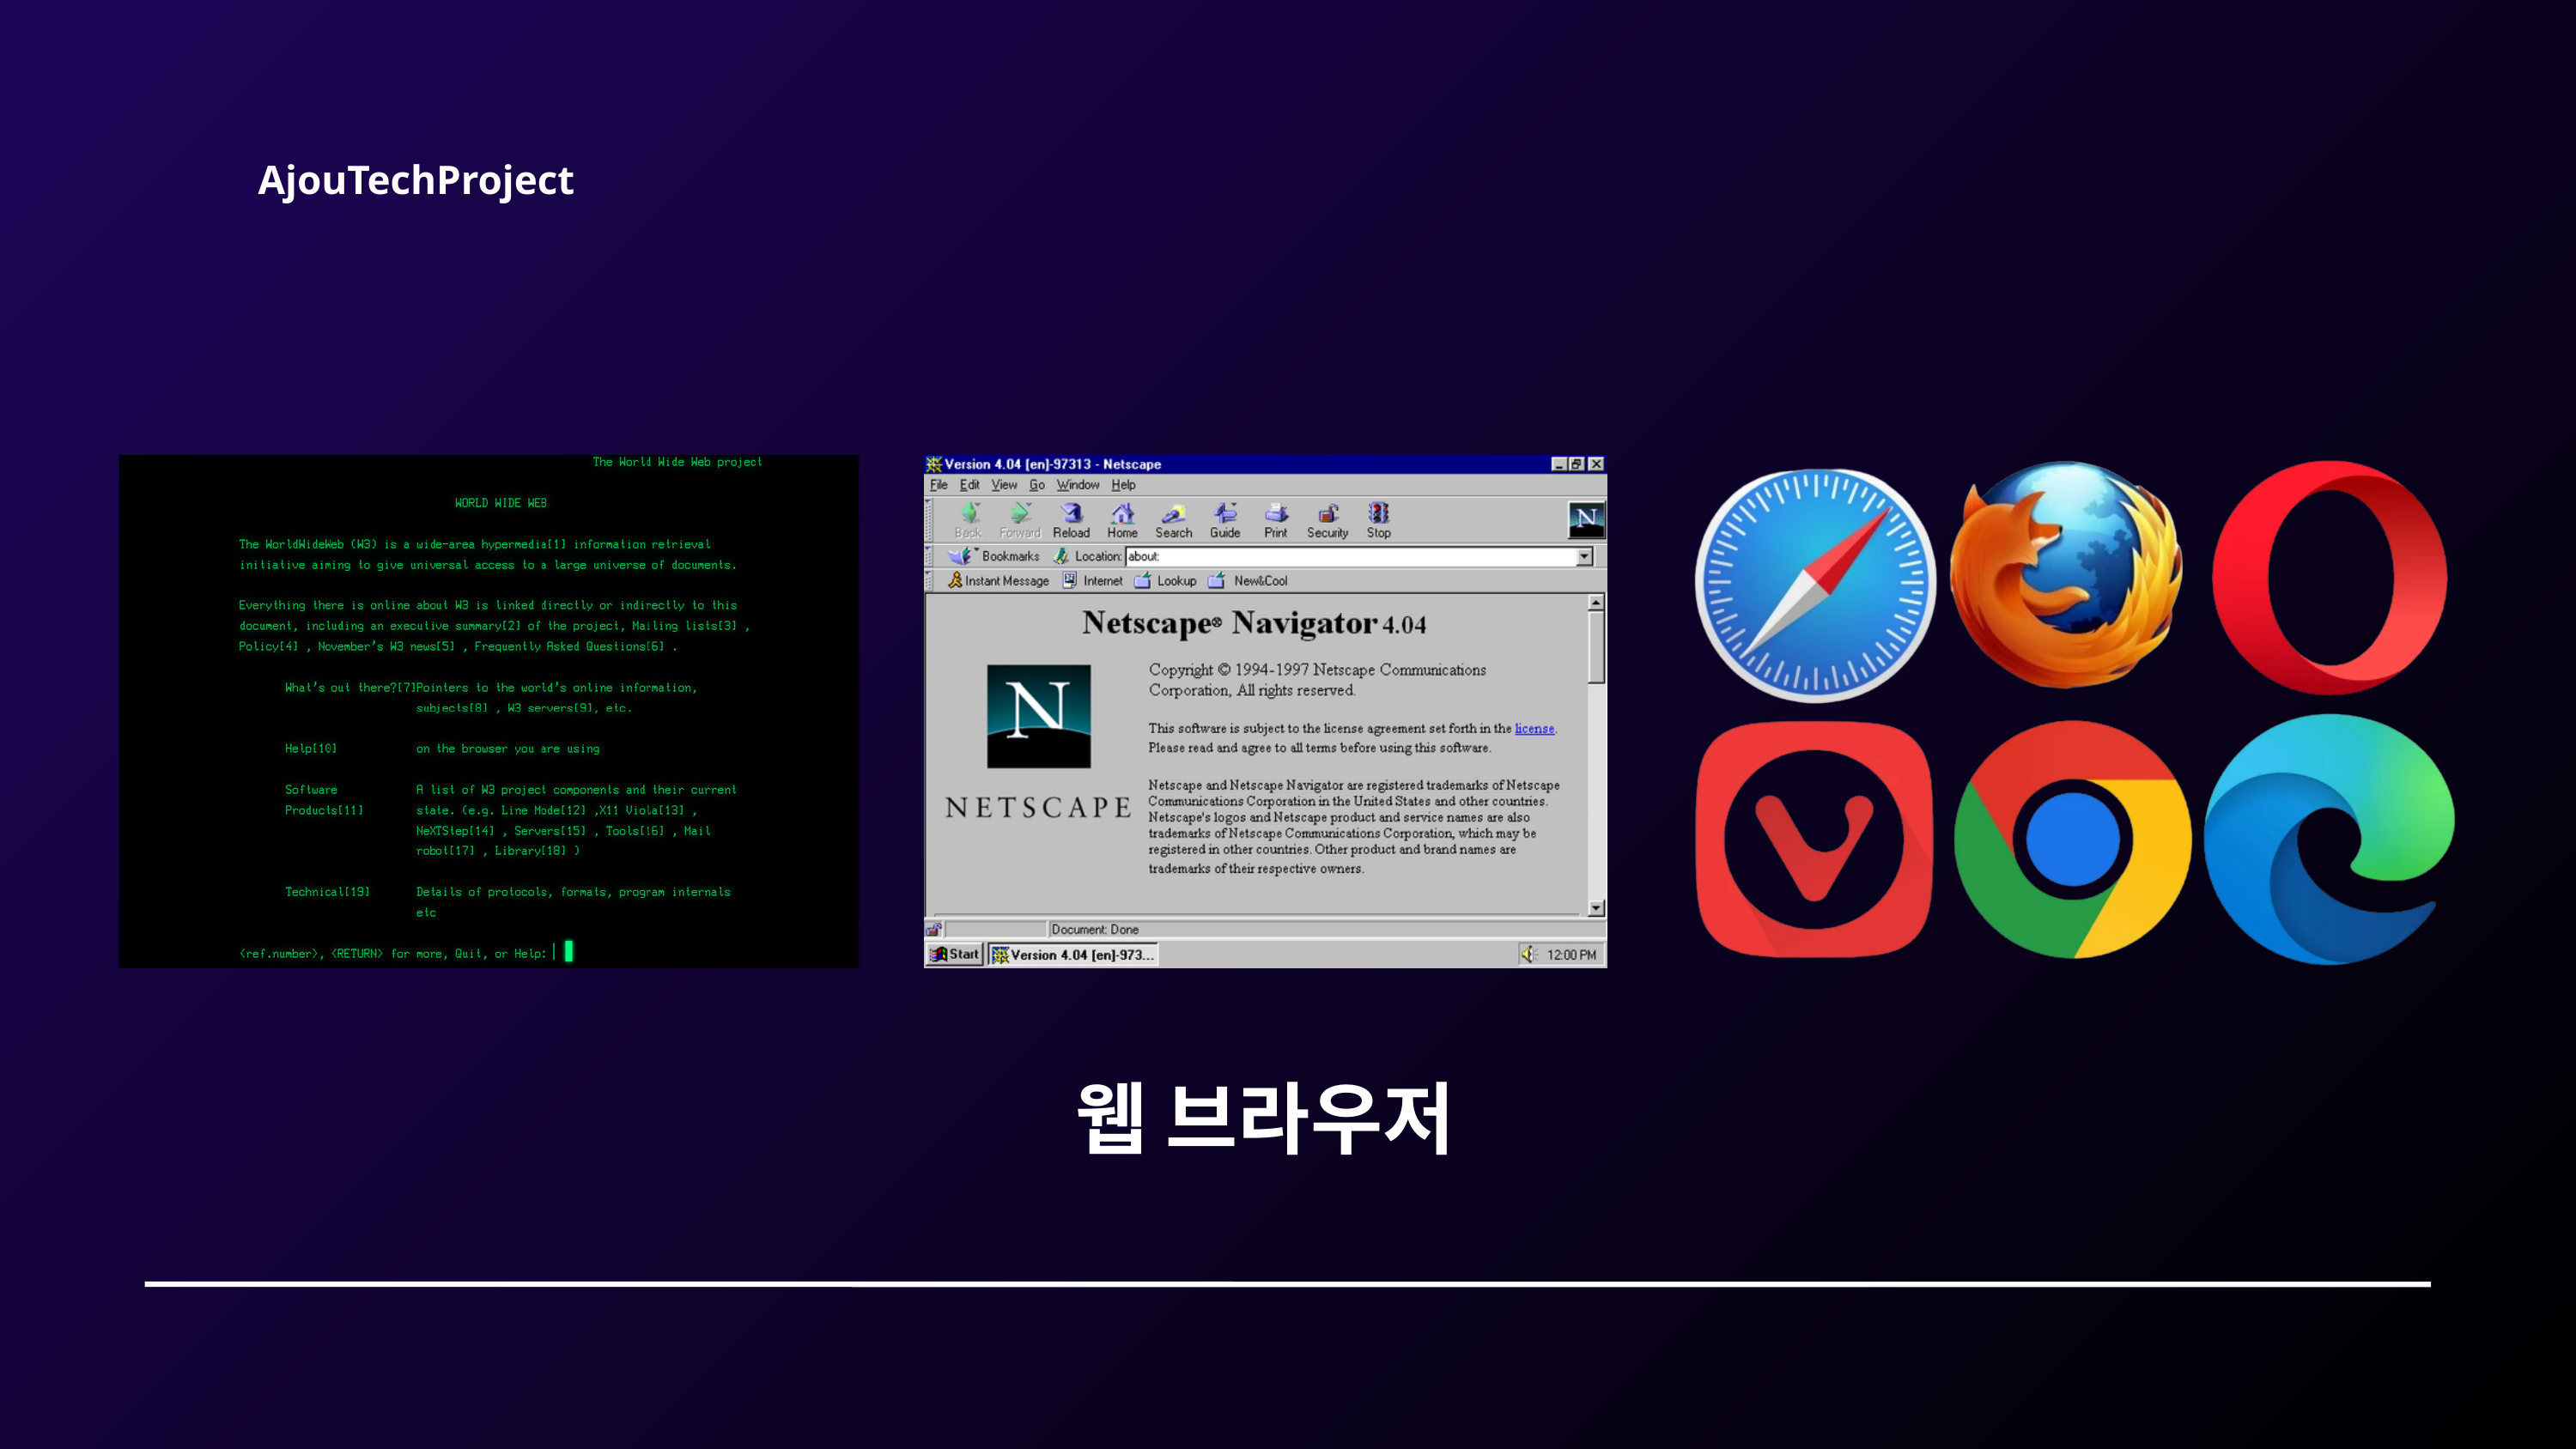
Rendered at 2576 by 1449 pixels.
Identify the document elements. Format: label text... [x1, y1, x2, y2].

text_box [1688, 455, 2458, 968]
text_box 웹 브라우저 [972, 1080, 1558, 1164]
text_box [924, 455, 1607, 968]
text_box AjouTechProject [258, 160, 732, 203]
text_box [118, 455, 860, 968]
